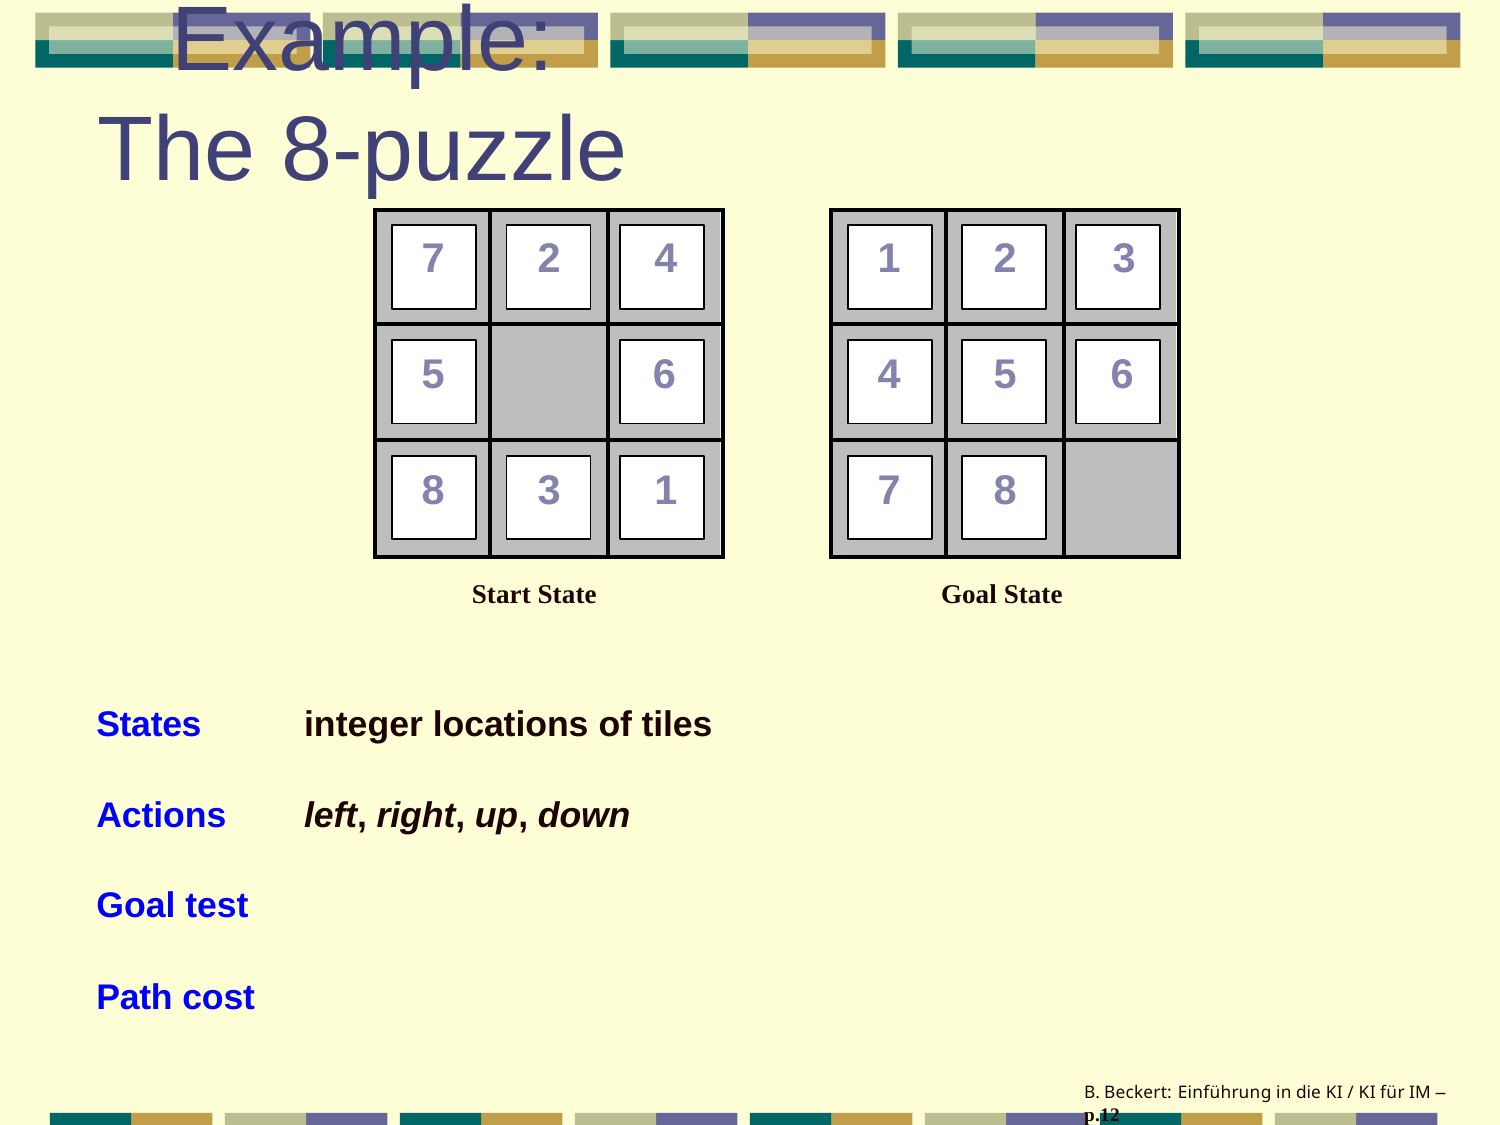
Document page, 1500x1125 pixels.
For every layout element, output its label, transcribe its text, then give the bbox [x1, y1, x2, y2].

text_box B. Beckert: Einführung in die KI / KI für IM – p.12 [1082, 1078, 1474, 1125]
title Example: The 8-puzzle [88, 0, 635, 199]
text_box States [94, 699, 205, 744]
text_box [376, 211, 721, 556]
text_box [846, 224, 1162, 541]
text_box Goal State [938, 574, 1065, 609]
text_box Start State [469, 574, 599, 610]
text_box integer locations of tiles [302, 699, 719, 744]
text_box left, right, up, down [302, 789, 637, 835]
text_box Goal test Path cost [94, 879, 258, 1017]
text_box Actions [94, 789, 230, 835]
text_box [832, 211, 1177, 556]
